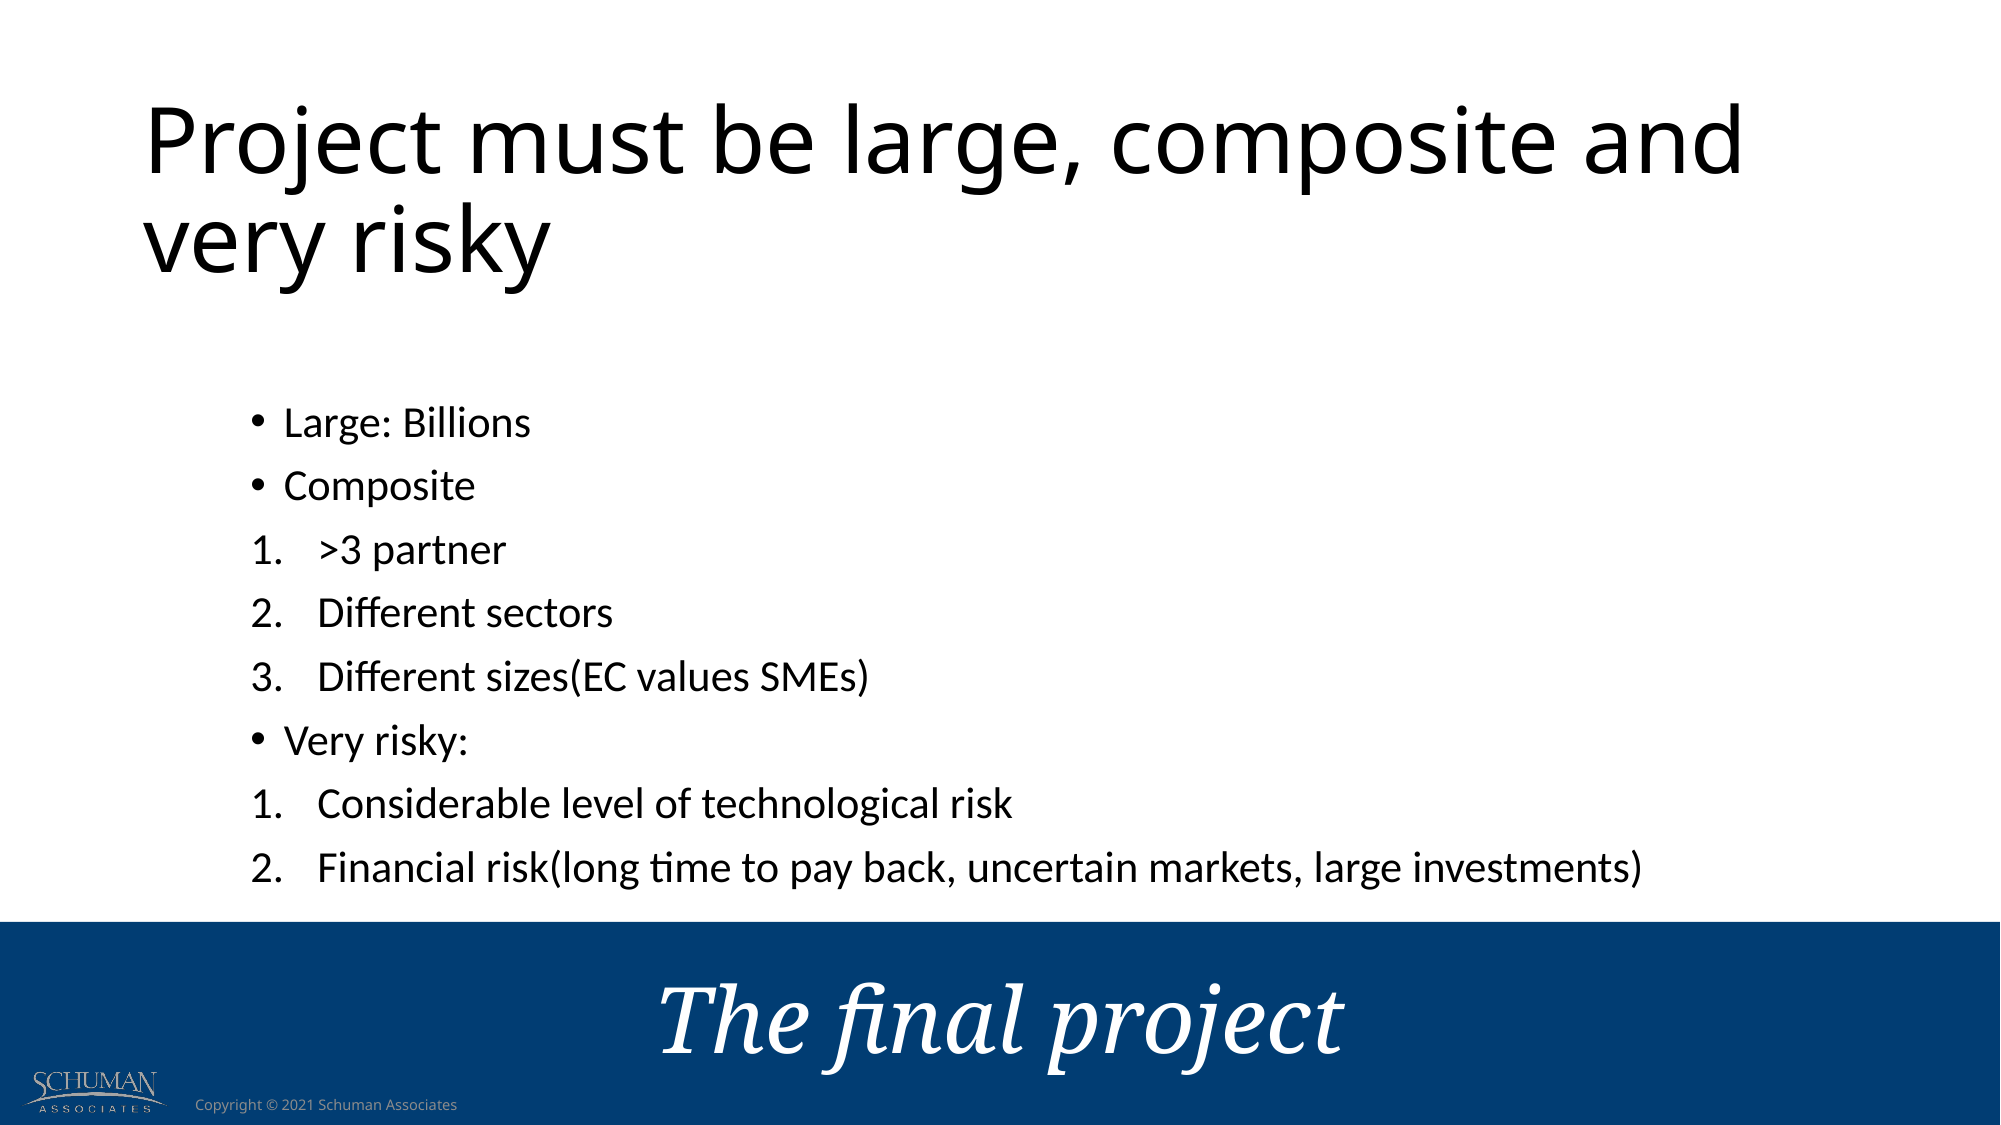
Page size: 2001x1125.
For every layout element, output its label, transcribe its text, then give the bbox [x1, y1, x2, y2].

text_box The final project [0, 921, 2000, 1125]
text_box Project must be large, composite and very risky [128, 86, 1900, 374]
picture [20, 1071, 169, 1113]
text_box Large: Billions Composite >3 partner Different sectors Different sizes(EC values SMEs) Very risky: Considerable level of technological risk Financial risk(long time to pay back, uncertain markets, large investments) [235, 391, 1880, 905]
text_box Copyright © 2021 Schuman Associates [180, 1079, 492, 1125]
